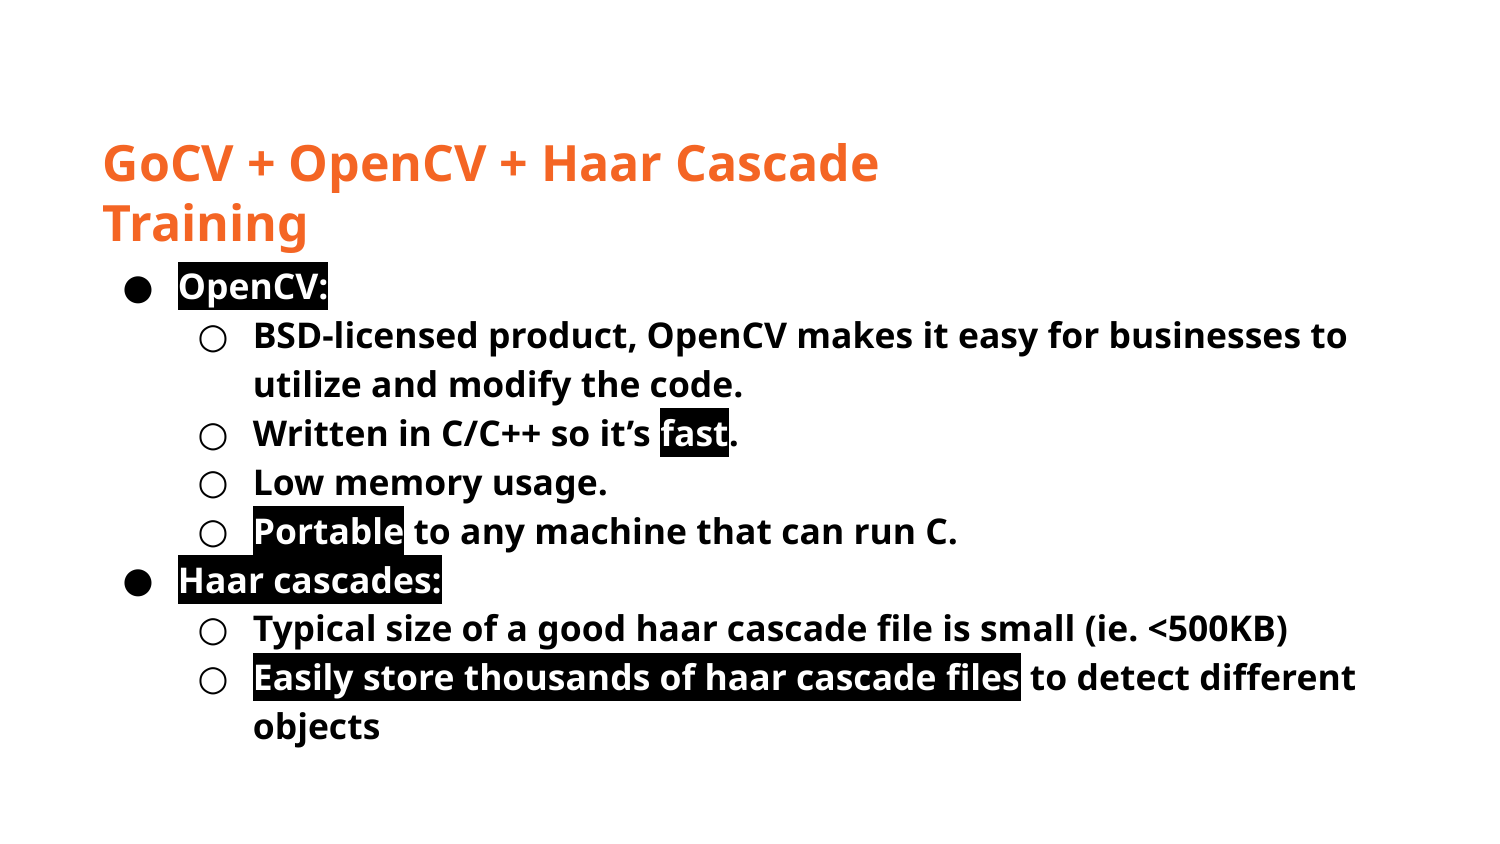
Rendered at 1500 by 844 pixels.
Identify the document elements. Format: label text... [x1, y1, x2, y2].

title GoCV + OpenCV + Haar Cascade Training [87, 116, 1099, 242]
title OpenCV: BSD-licensed product, OpenCV makes it easy for businesses to utilize and modify the code. Written in C/C++ so it’s fast. Low memory usage. Portable to any machine that can run C. Haar cascades: Typical size of a good haar cascade file is small (ie. <500KB) Easily store thousands of haar cascade files to detect different objects [87, 242, 1413, 746]
